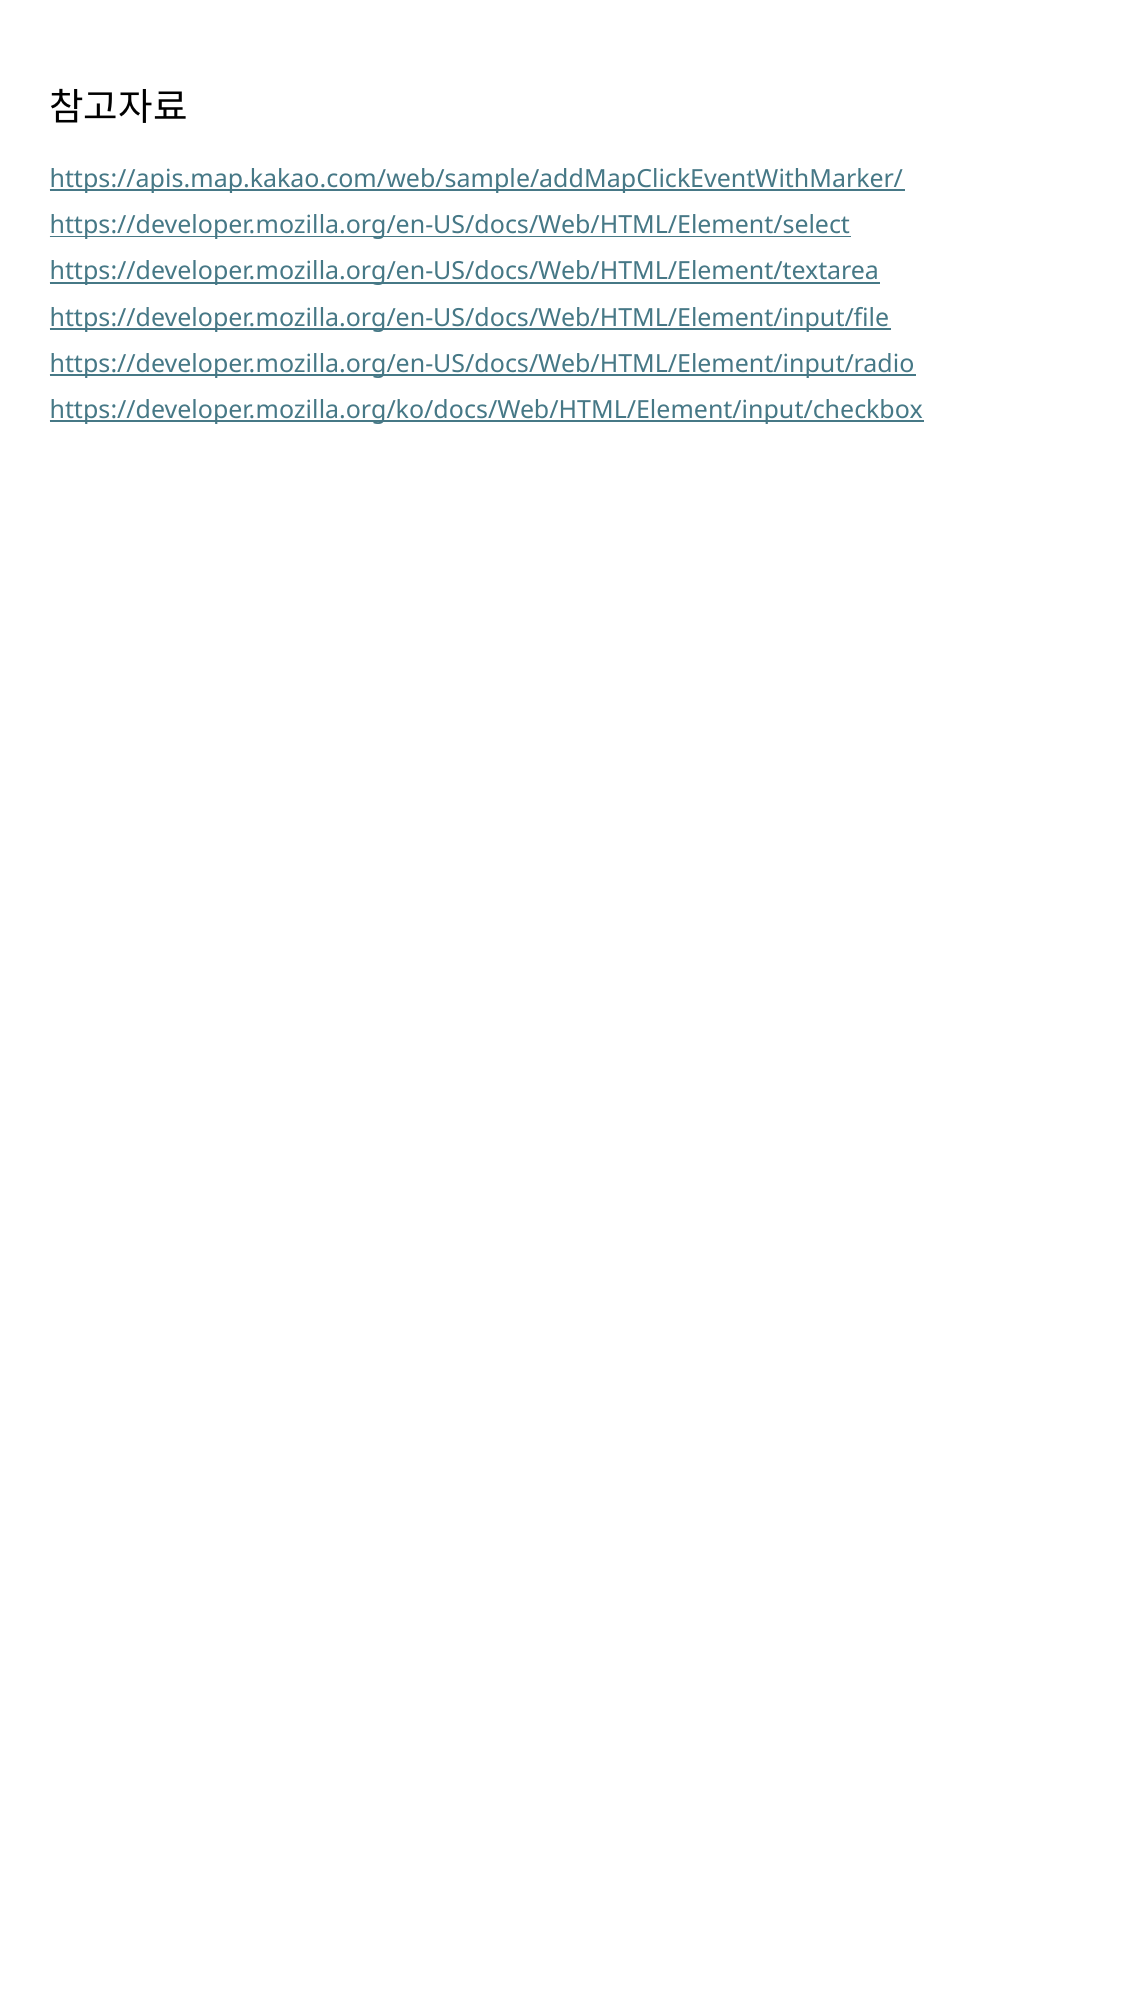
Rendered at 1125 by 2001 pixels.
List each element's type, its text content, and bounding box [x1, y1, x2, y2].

title 참고자료 [34, 61, 221, 155]
list https://apis.map.kakao.com/web/sample/addMapClickEventWithMarker/ https://developer.mozilla.org/en-US/docs/Web/HTML/Element/select https://developer.mozilla.org/en-US/docs/Web/HTML/Element/textarea https://developer.mozilla.org/en-US/docs/Web/HTML/Element/input/file https://developer.mozilla.org/en-US/docs/Web/HTML/Element/input/radio https://developer.mozilla.org/ko/docs/Web/HTML/Element/input/checkbox [34, 155, 1005, 526]
